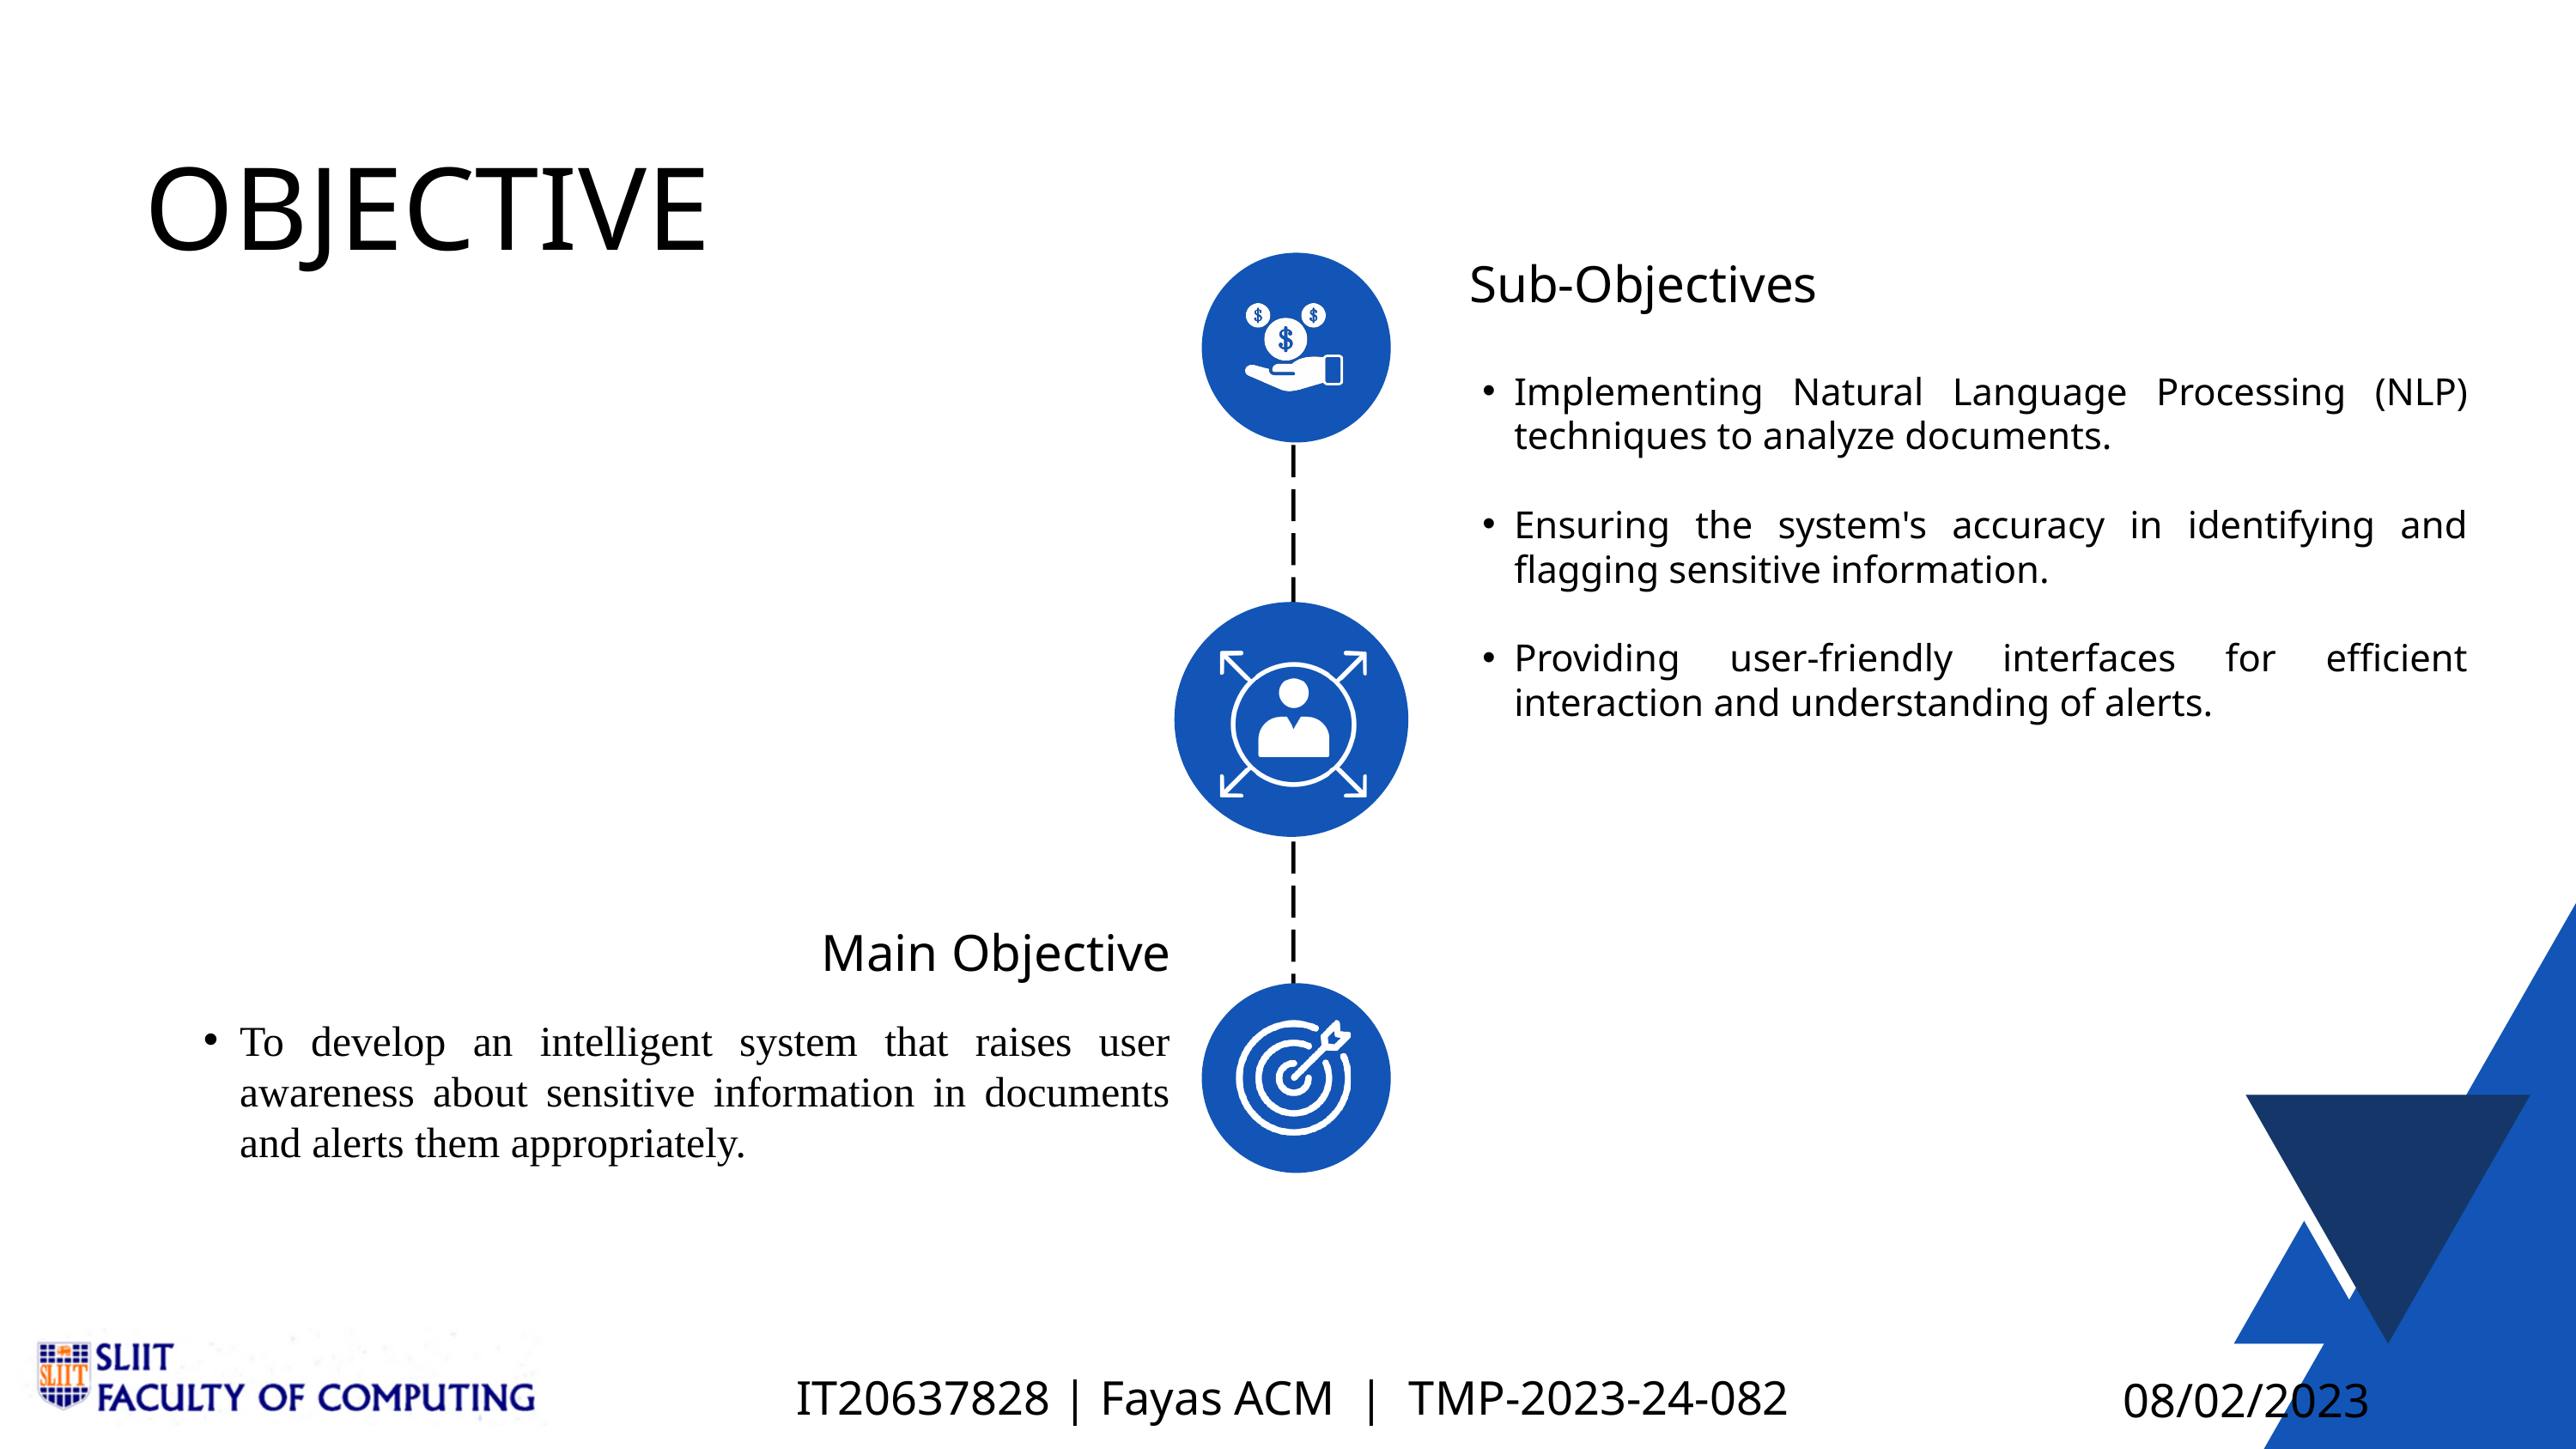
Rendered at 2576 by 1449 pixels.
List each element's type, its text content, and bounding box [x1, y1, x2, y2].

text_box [1200, 252, 1392, 443]
text_box Sub-Objectives [1469, 242, 1932, 313]
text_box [2216, 839, 2576, 1449]
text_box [1173, 601, 1409, 838]
text_box To develop an intelligent system that raises user awareness about sensitive information in documents and alerts them appropriately. [167, 1013, 1171, 1217]
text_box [2233, 1220, 2375, 1344]
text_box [1200, 983, 1392, 1173]
text_box [18, 1319, 557, 1426]
text_box 08/02/2023 [2100, 1361, 2212, 1428]
text_box OBJECTIVE [144, 136, 968, 274]
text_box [2245, 1094, 2531, 1344]
text_box IT20637828 | Fayas ACM | TMP-2023-24-082 [687, 1359, 1899, 1425]
text_box Implementing Natural Language Processing (NLP) techniques to analyze documents. Ensuring the system's accuracy in identifying and flagging sensitive information. Providing user-friendly interfaces for efficient interaction and understanding of alerts. [1450, 368, 2470, 768]
text_box Main Objective [695, 911, 1171, 982]
